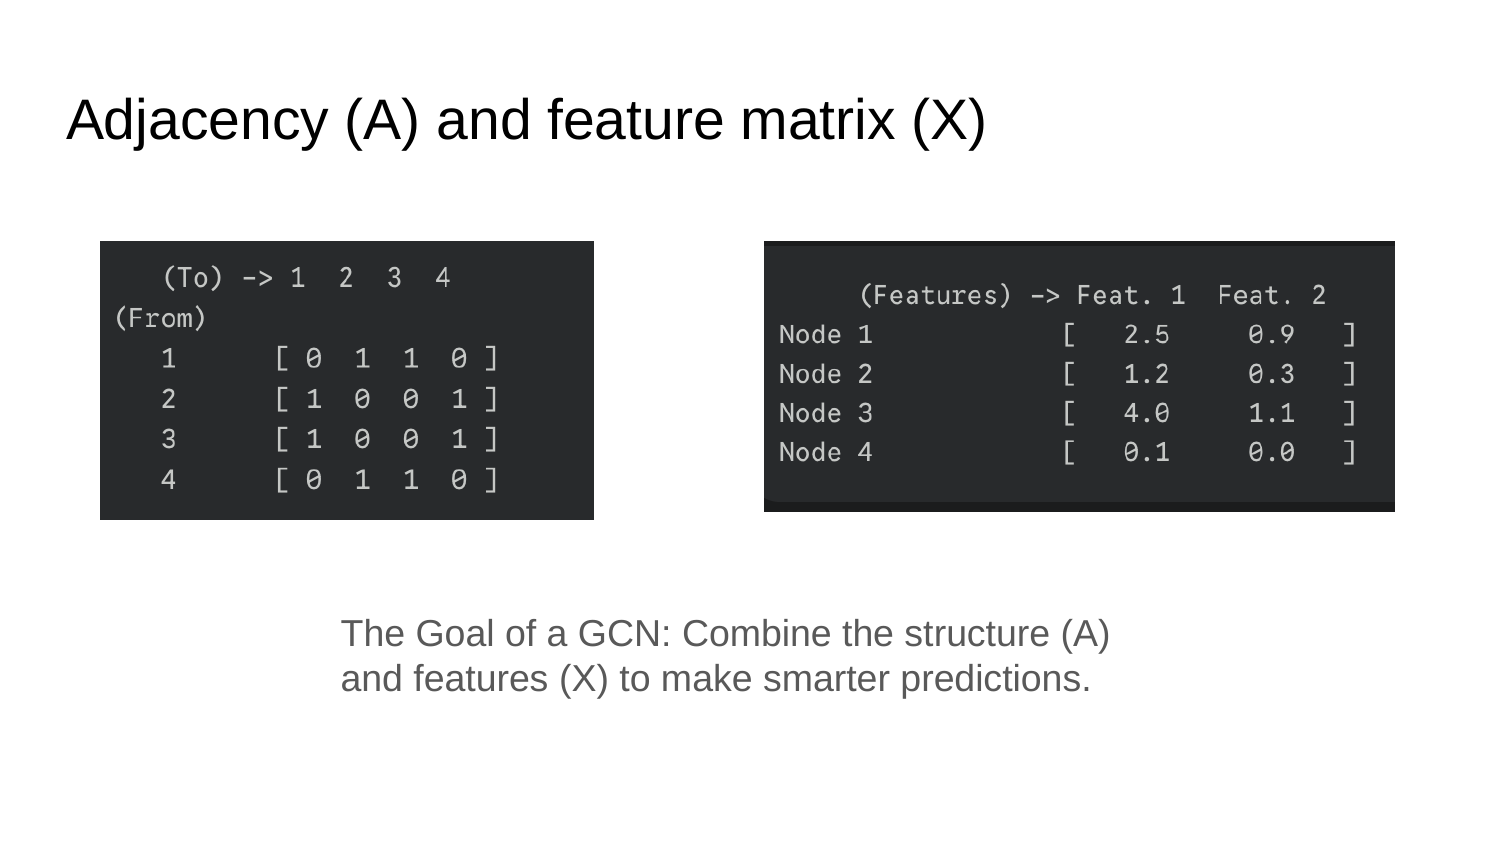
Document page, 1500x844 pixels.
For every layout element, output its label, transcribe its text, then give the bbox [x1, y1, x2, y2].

text_box The Goal of a GCN: Combine the structure (A) and features (X) to make smarter predictions. [325, 594, 1175, 741]
picture [763, 241, 1395, 512]
title Adjacency (A) and feature matrix (X) [51, 72, 1449, 167]
picture [100, 241, 595, 521]
